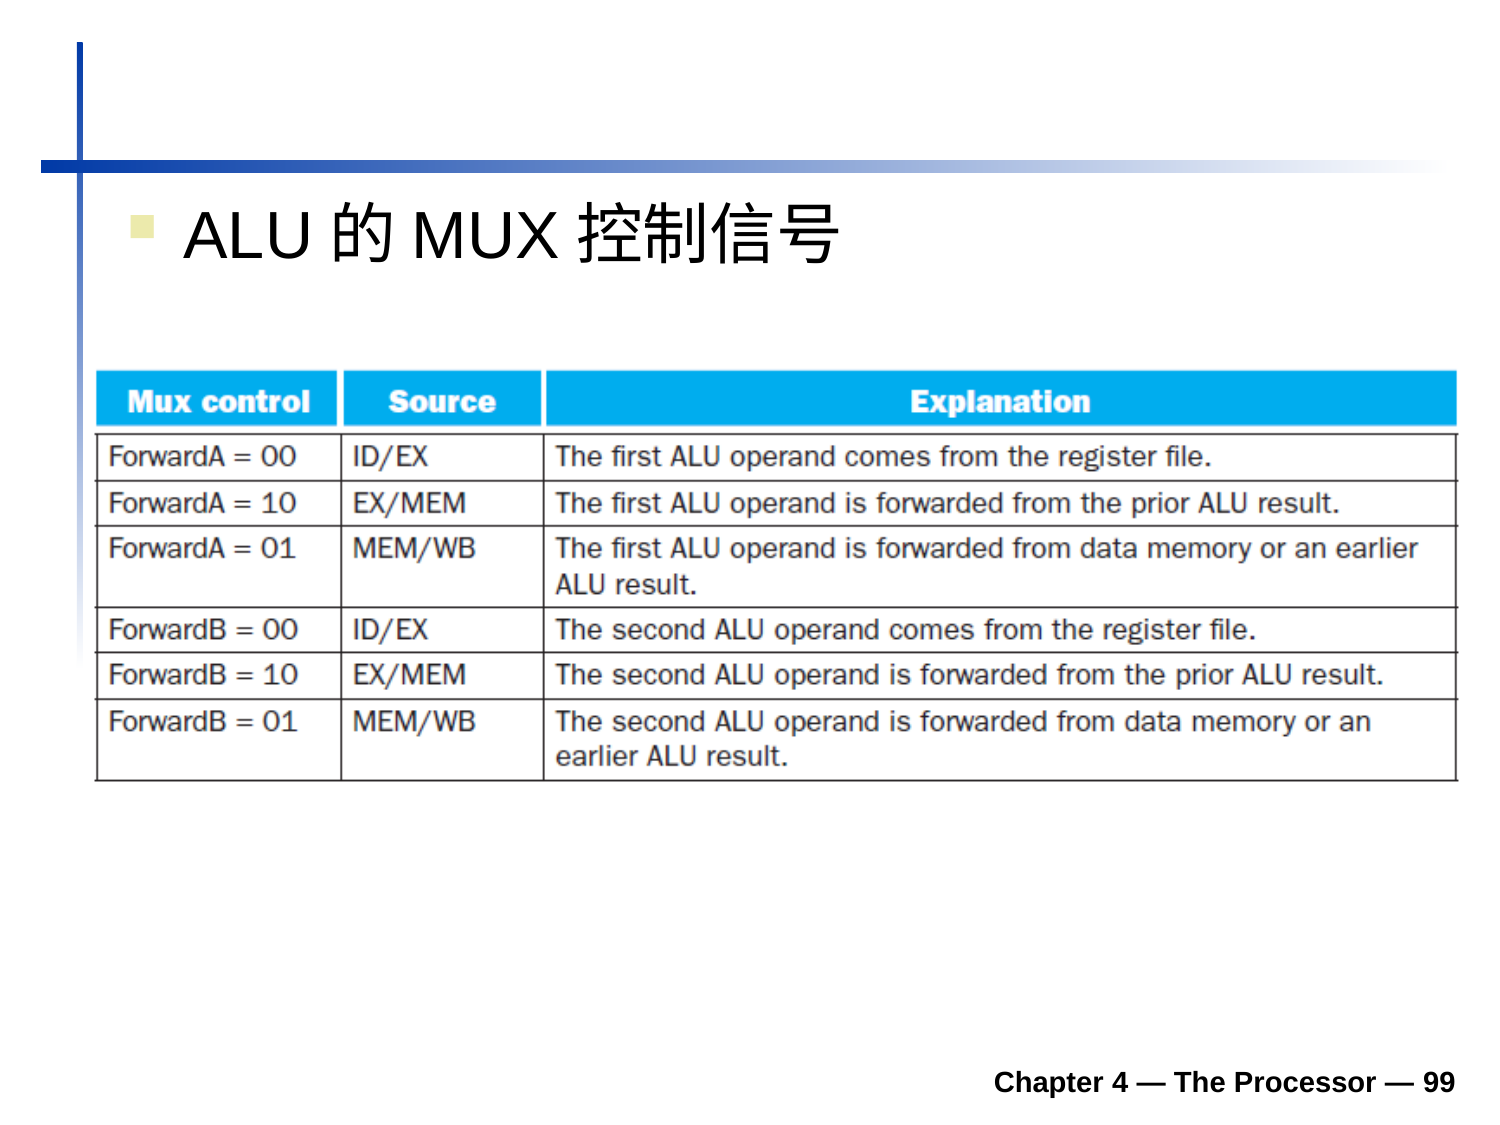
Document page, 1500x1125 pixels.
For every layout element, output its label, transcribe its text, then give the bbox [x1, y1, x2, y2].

list ALU的MUX控制信号 [112, 184, 1469, 327]
picture [88, 366, 1465, 788]
footer Chapter 4 — The Processor — 99 [277, 1046, 1471, 1106]
